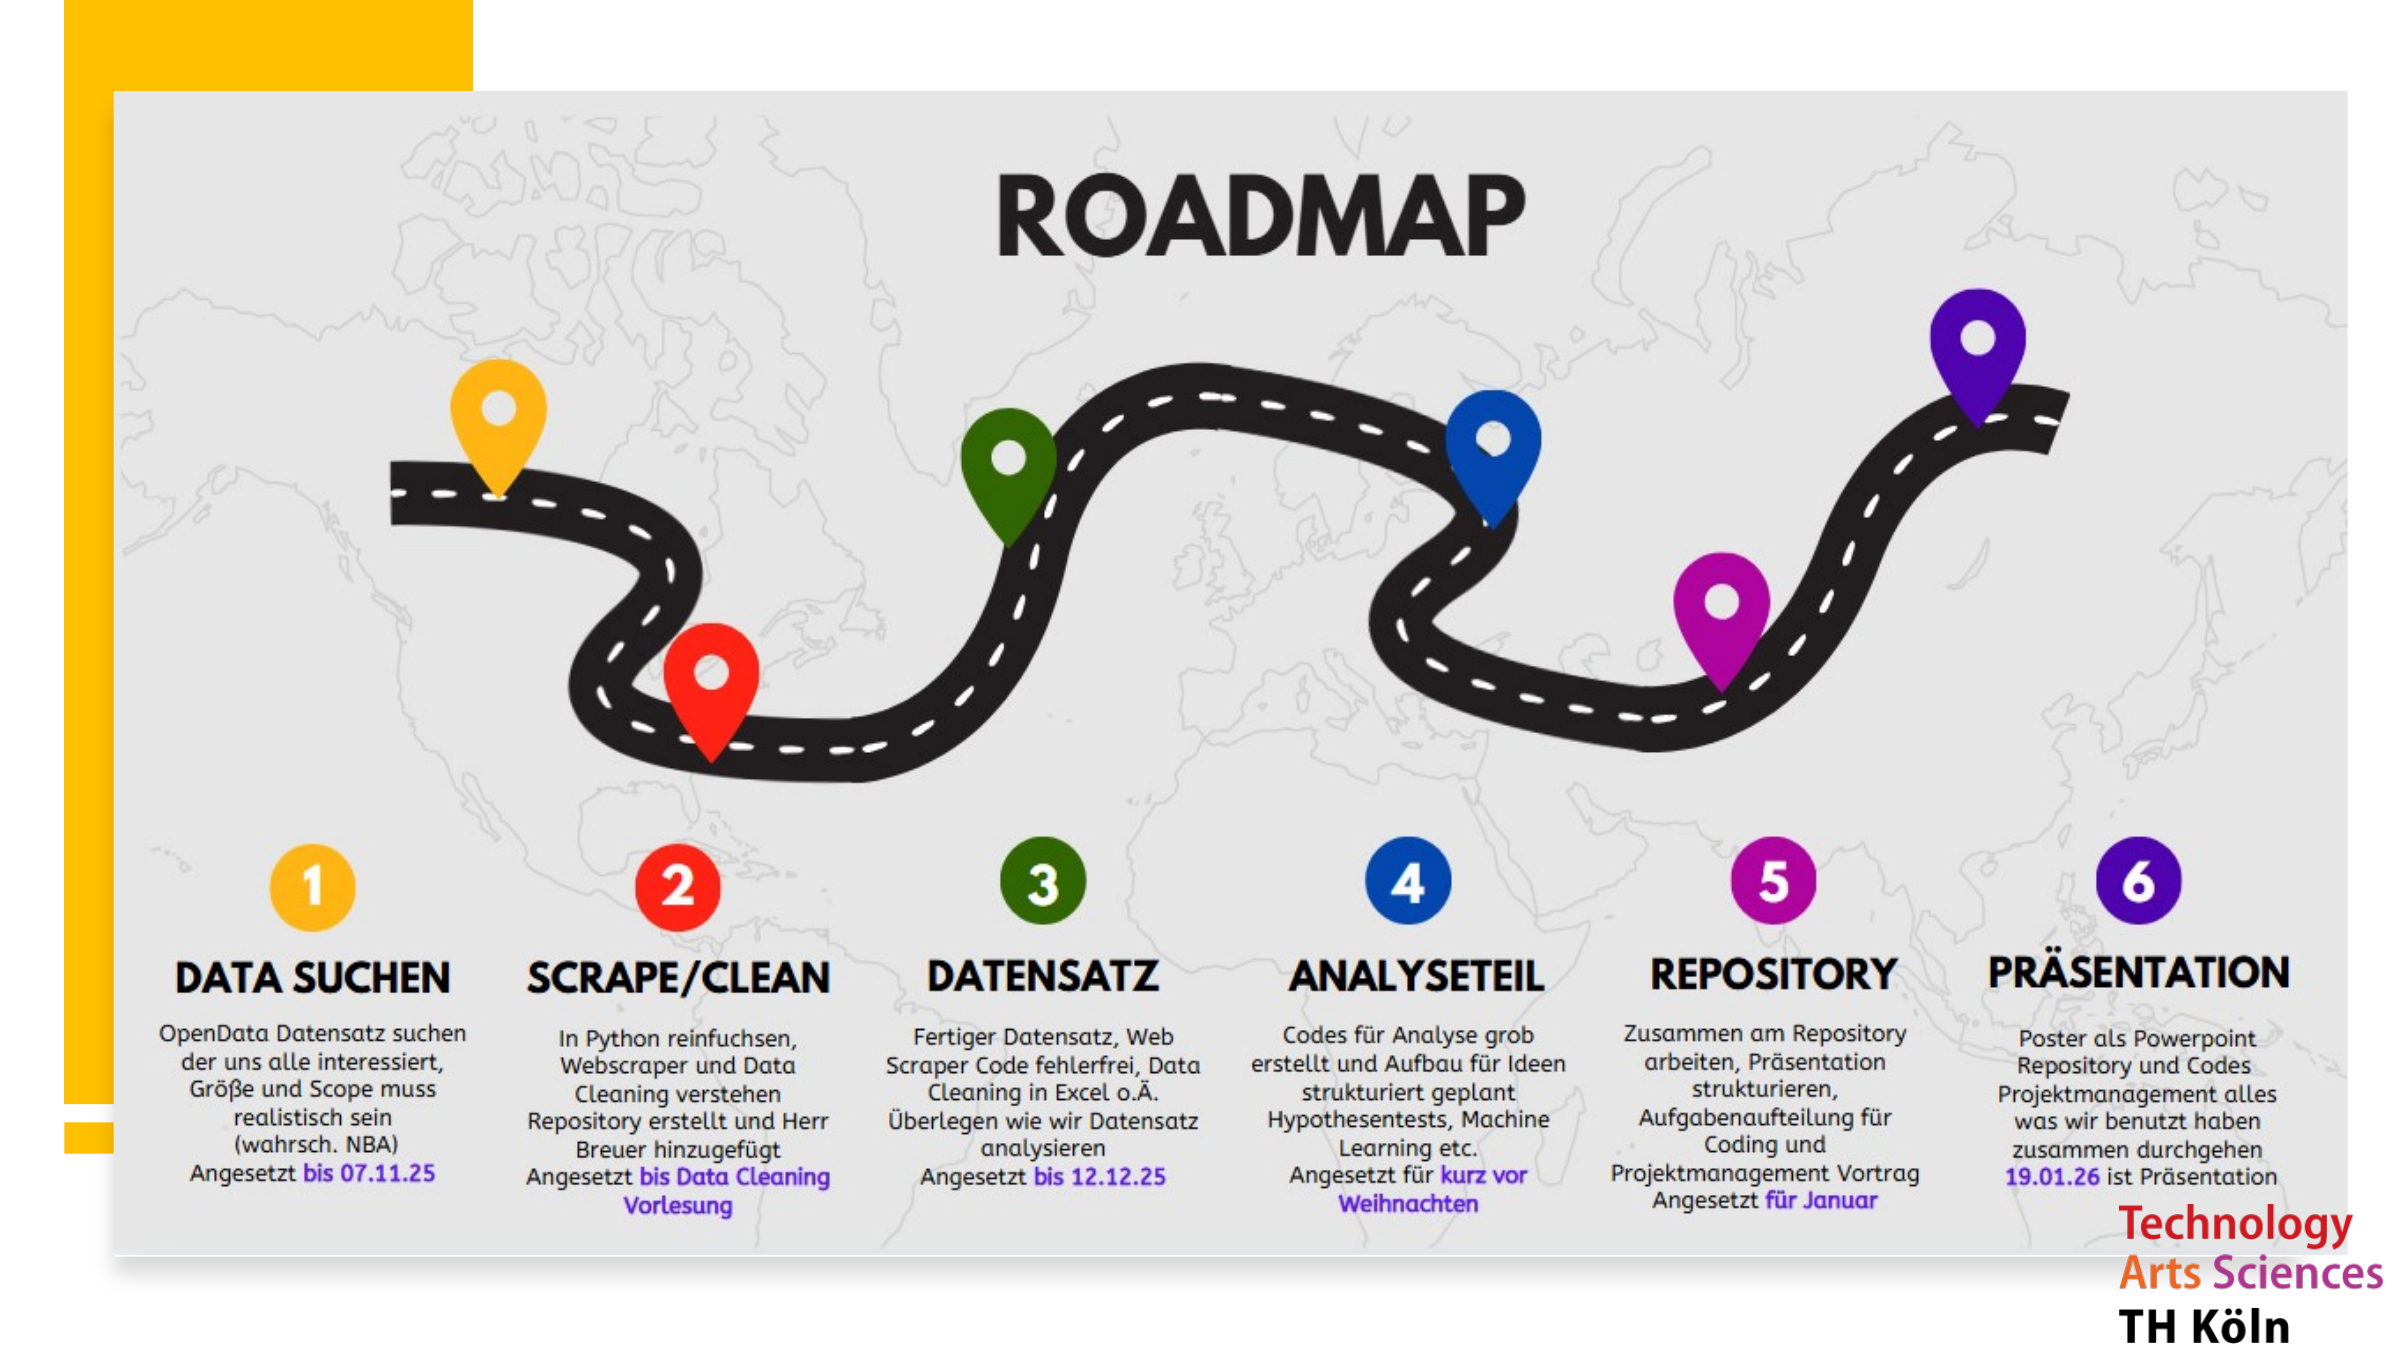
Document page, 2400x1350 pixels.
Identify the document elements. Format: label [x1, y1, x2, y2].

text_box [0, 372, 113, 782]
text_box [0, 0, 2400, 1350]
picture [113, 91, 2383, 1344]
